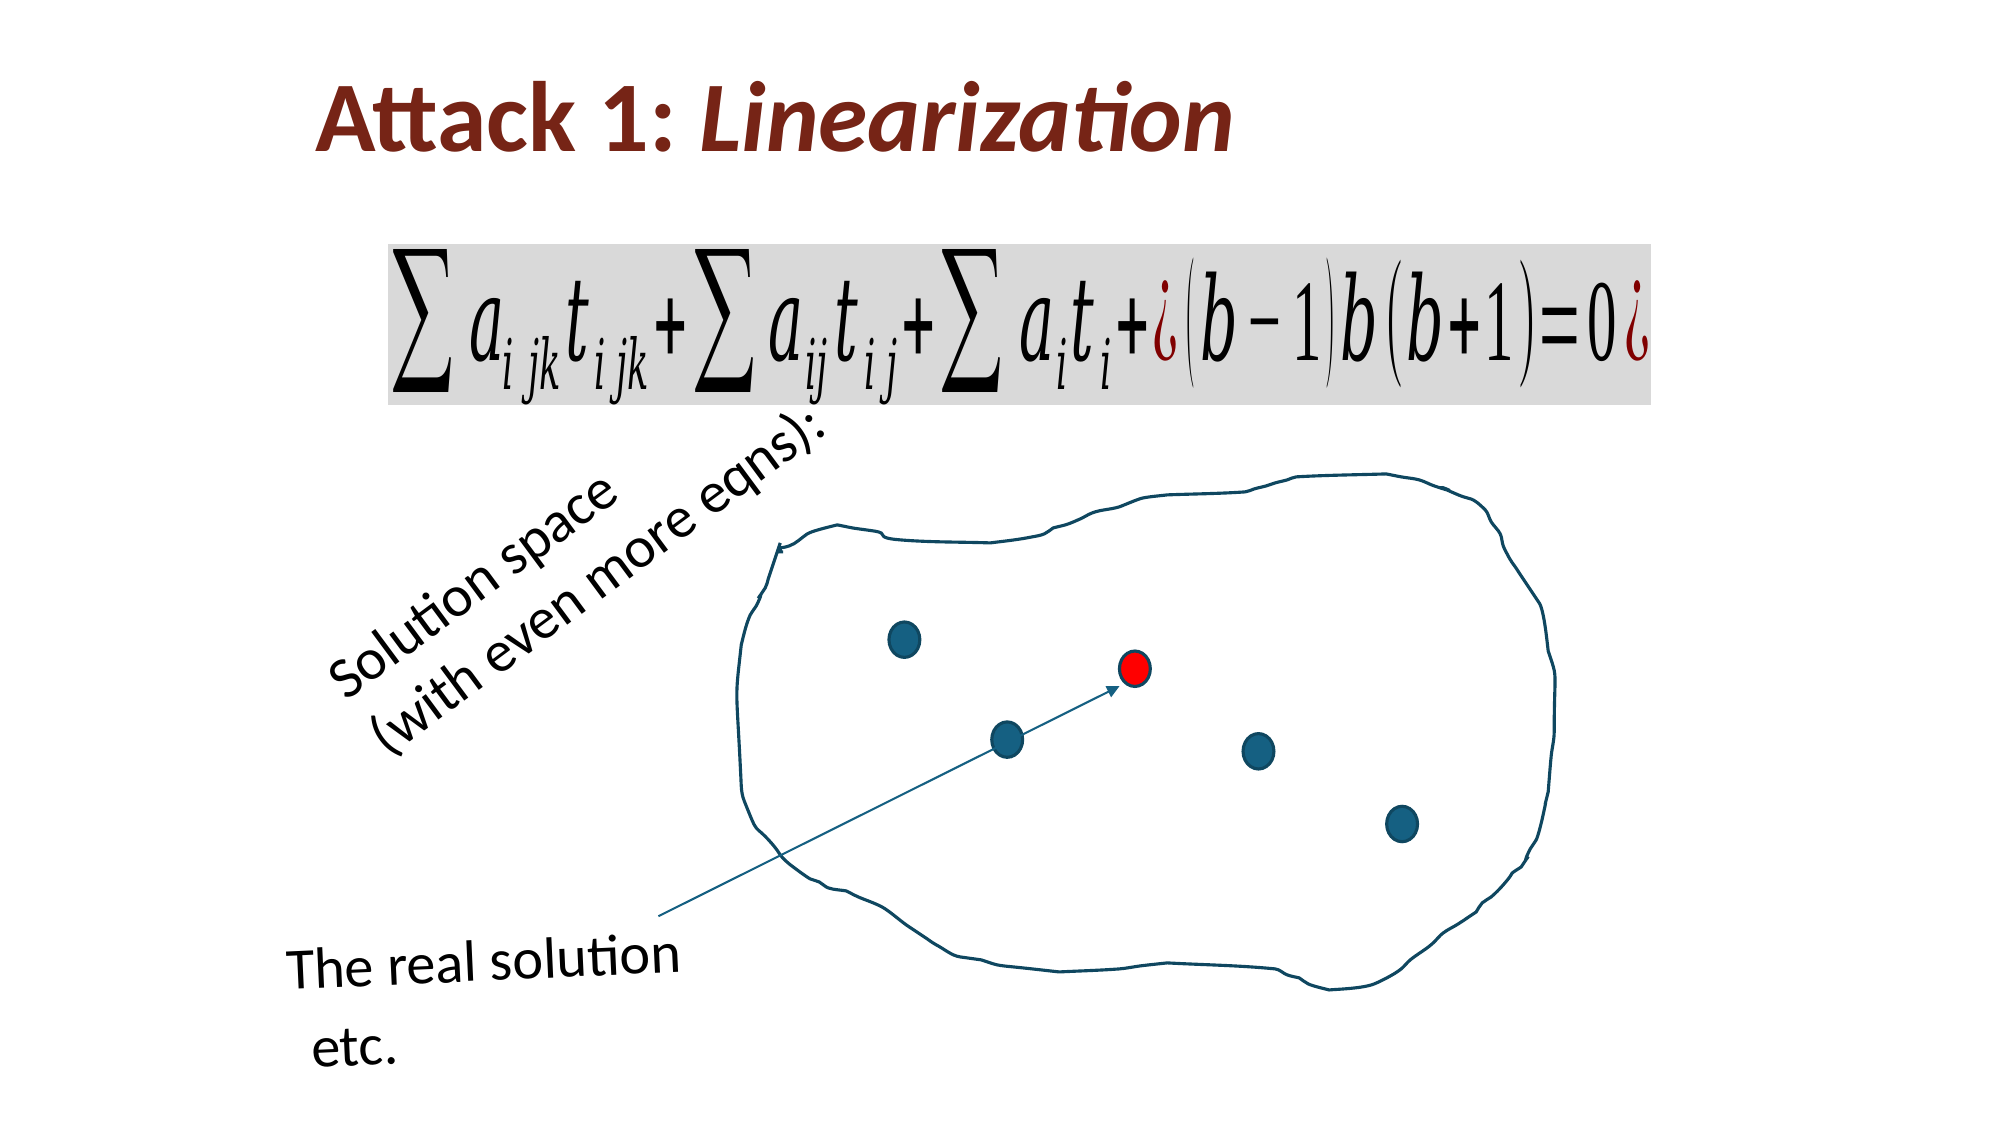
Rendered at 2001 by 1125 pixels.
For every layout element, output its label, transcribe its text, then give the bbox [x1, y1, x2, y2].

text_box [888, 621, 1419, 843]
text_box The real solution [269, 901, 800, 1016]
title Attack 1: Linearization [300, 24, 1713, 213]
text_box [735, 472, 1557, 992]
text_box Solution space (with even more eqns): [286, 270, 904, 795]
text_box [657, 685, 1120, 917]
